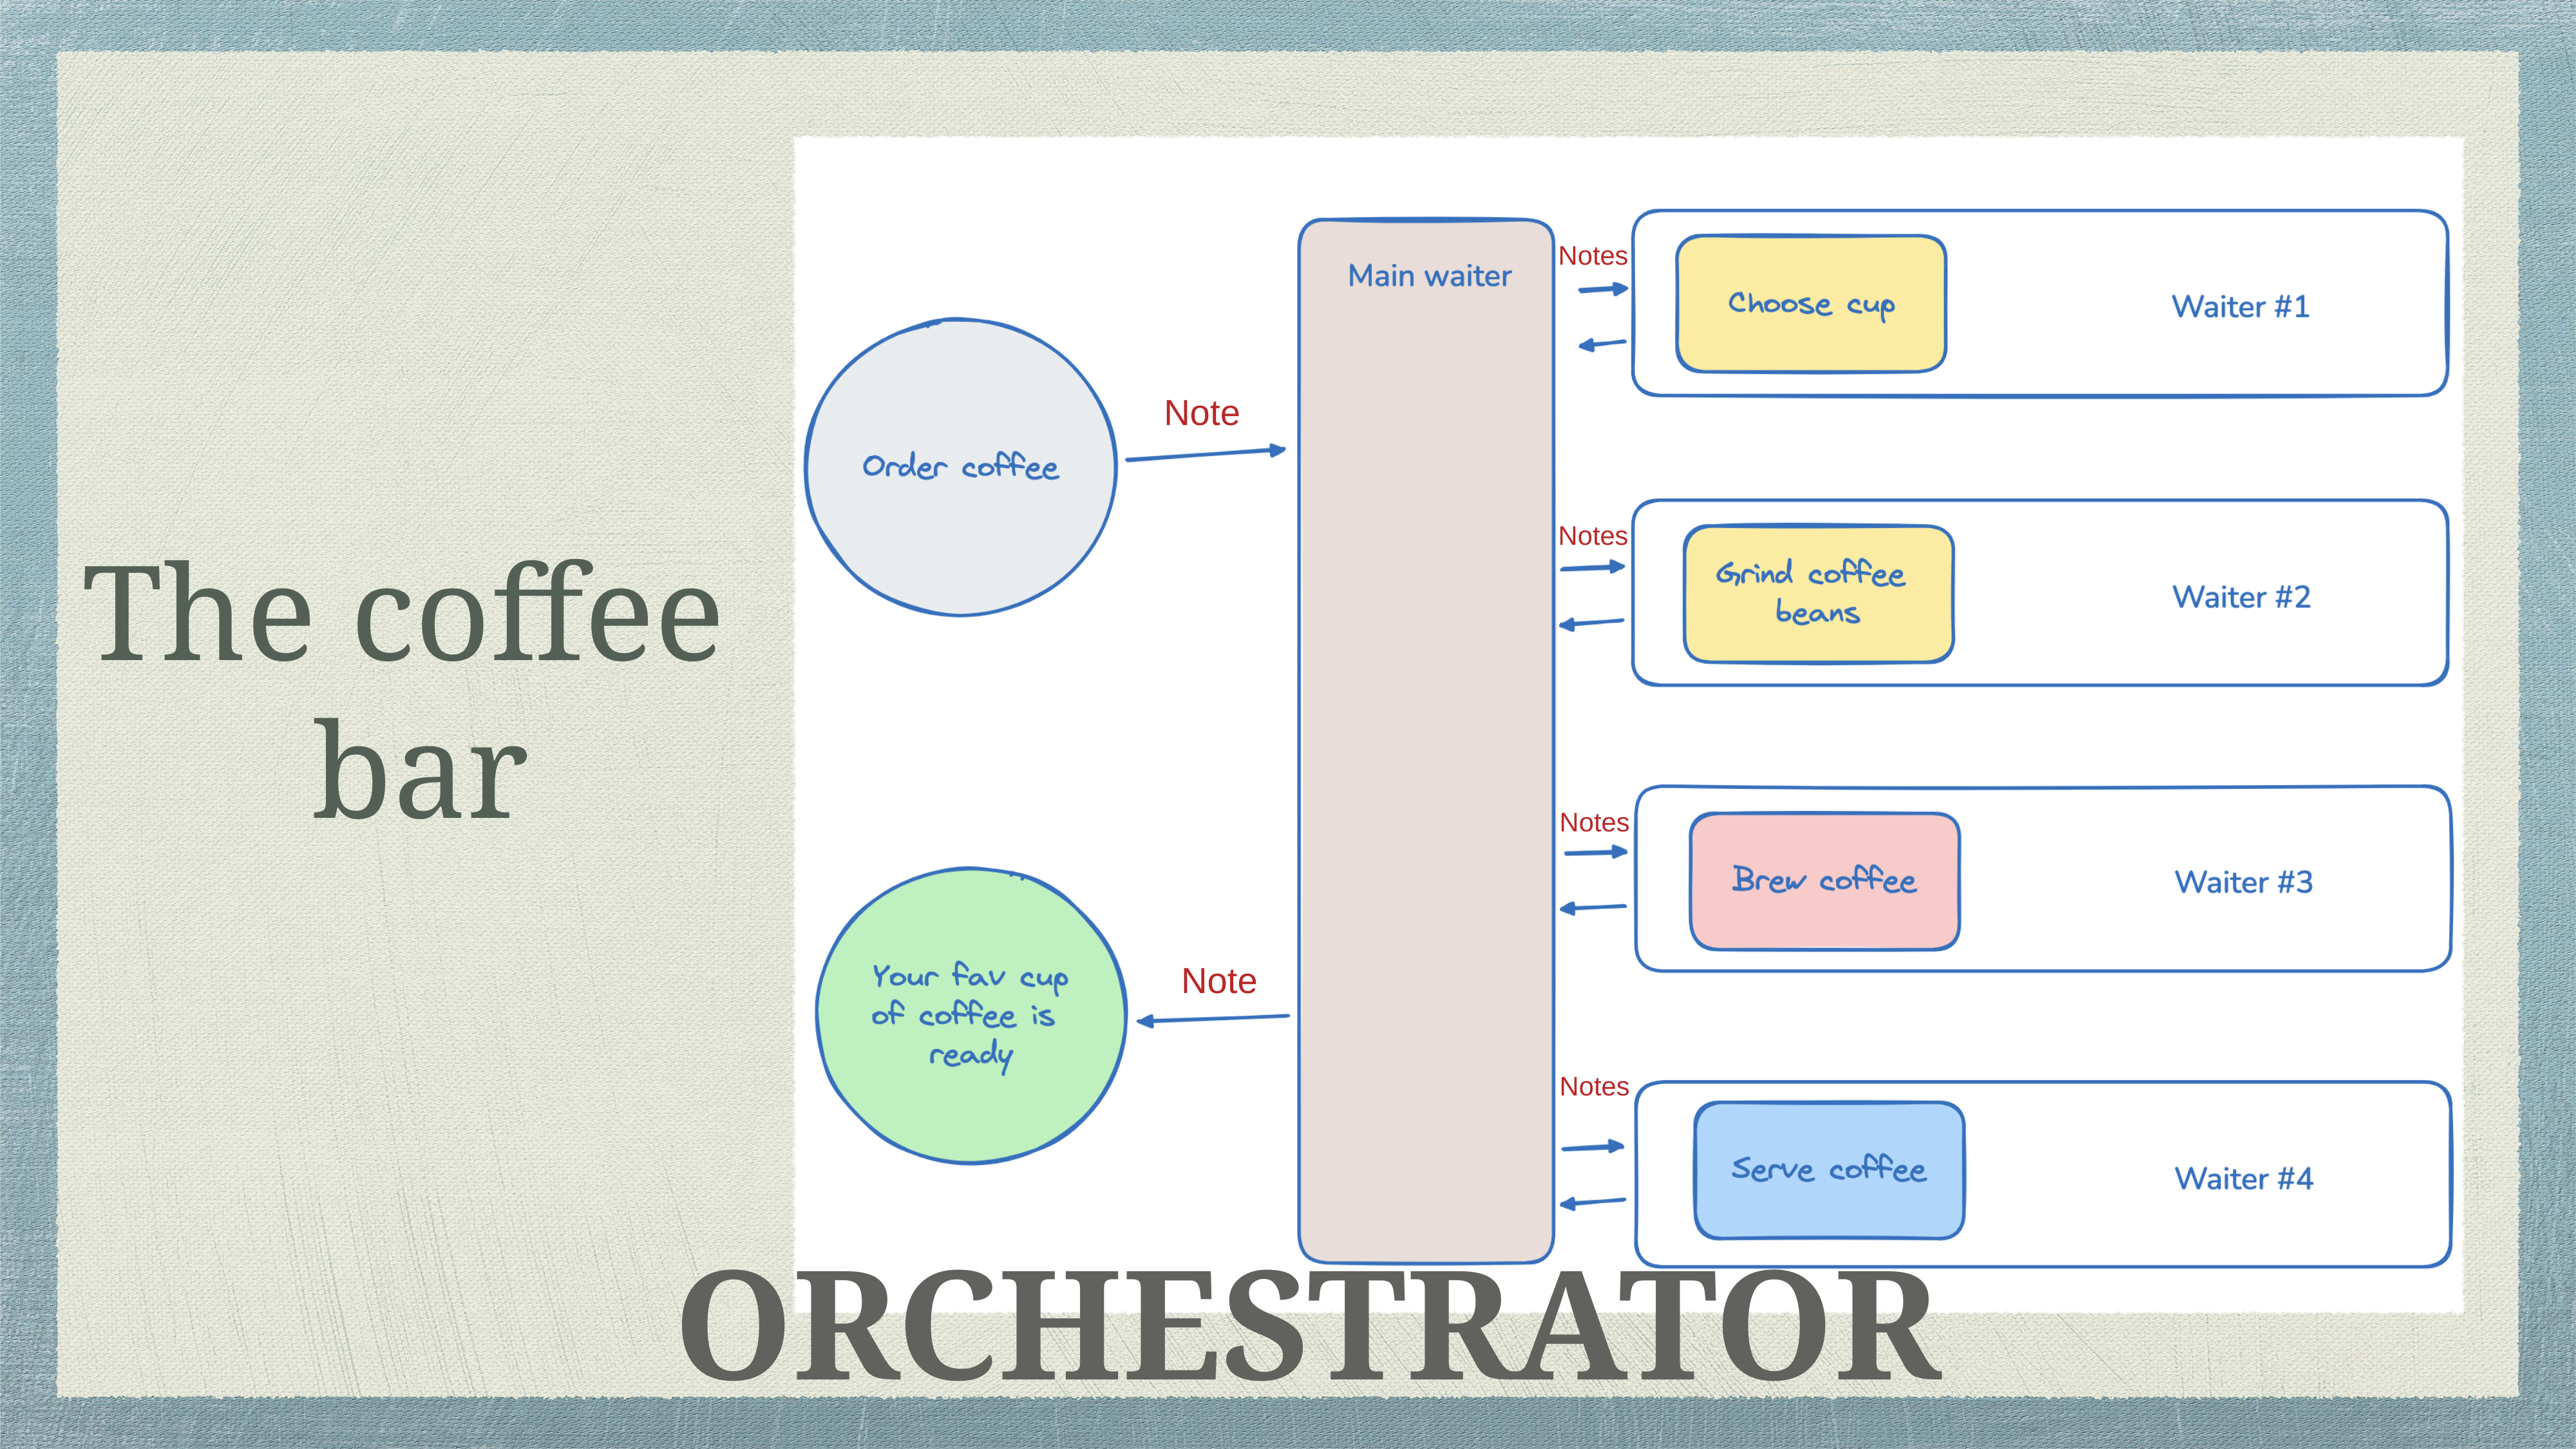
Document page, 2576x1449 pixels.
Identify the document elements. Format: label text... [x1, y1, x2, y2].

title The coffee bar [0, 330, 789, 850]
text_box ORCHESTRATOR [595, 1205, 2021, 1416]
picture [0, 0, 2576, 1449]
